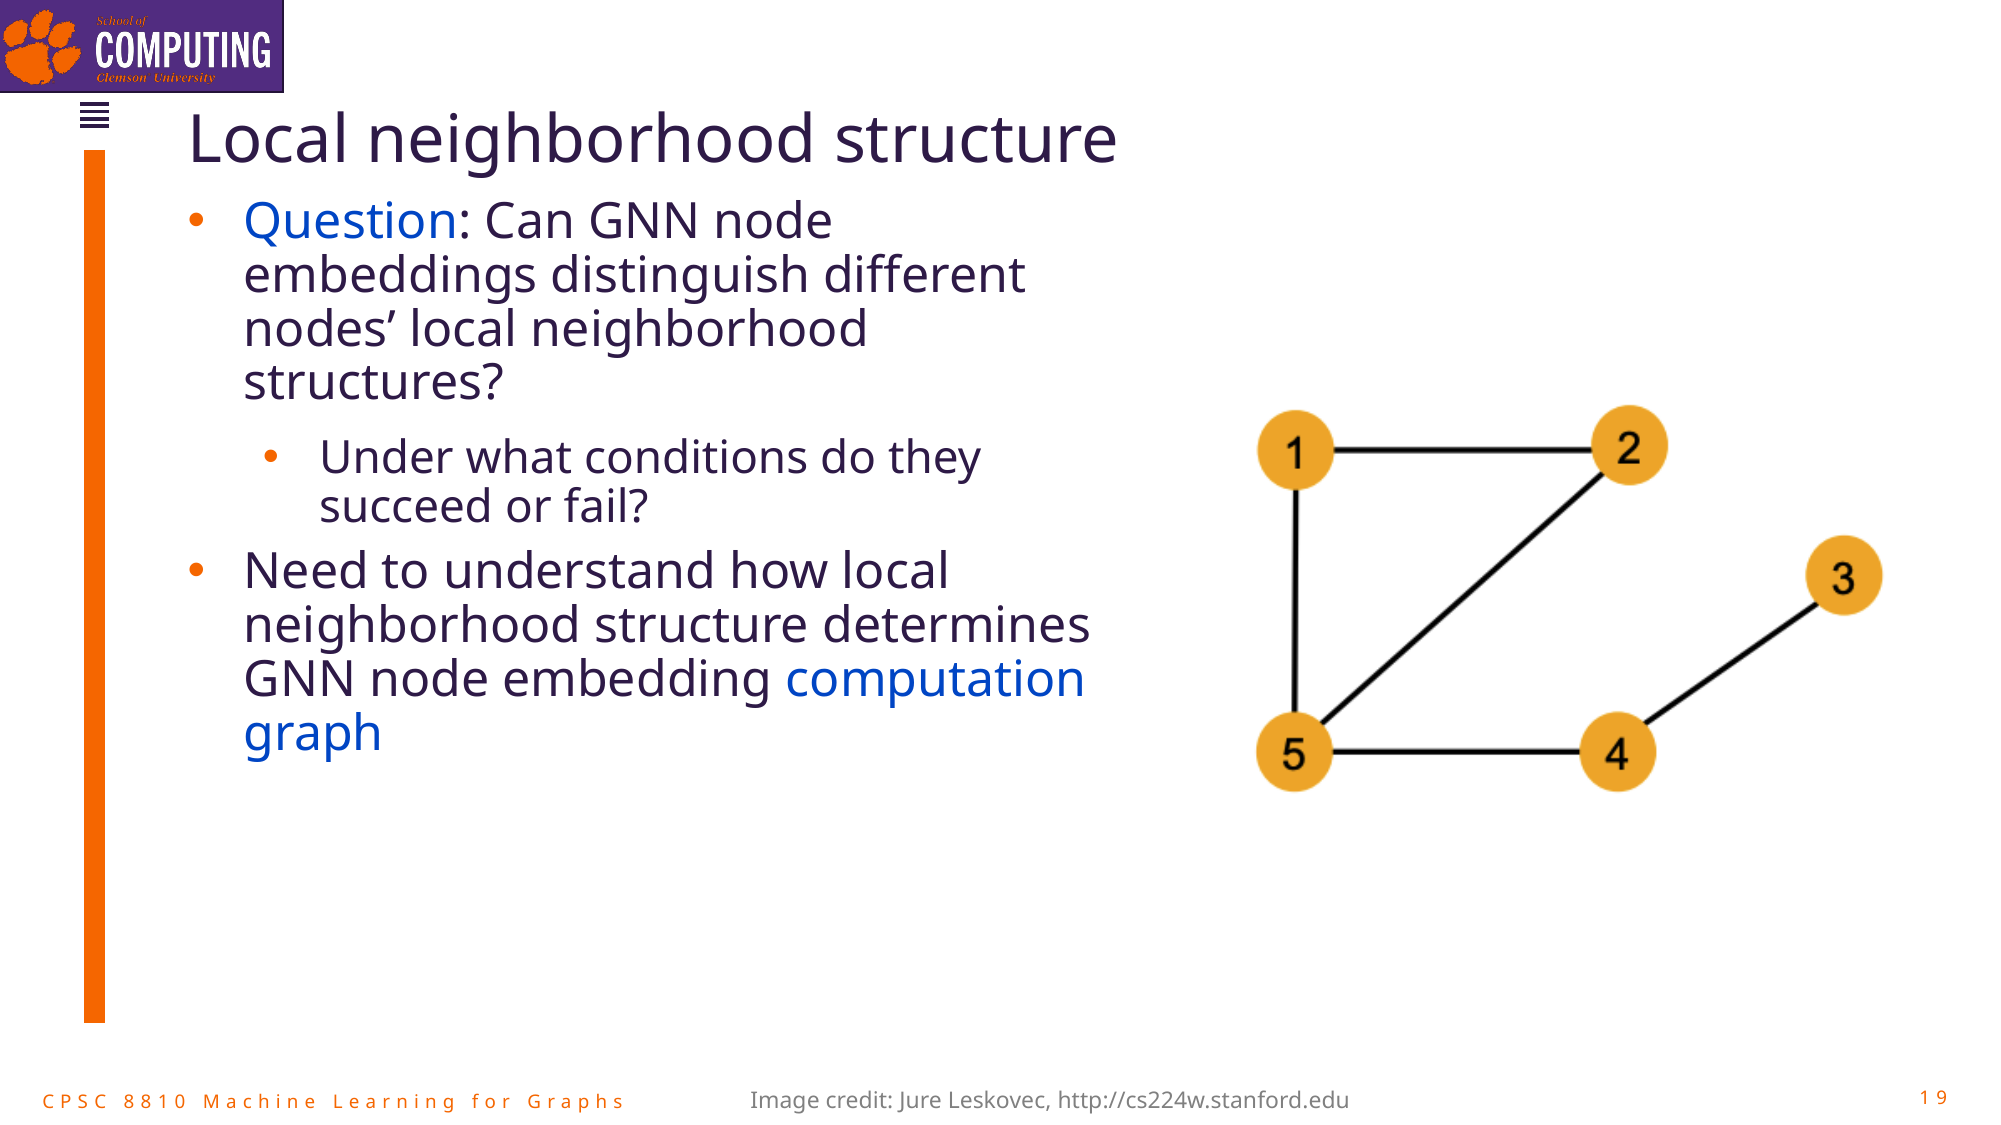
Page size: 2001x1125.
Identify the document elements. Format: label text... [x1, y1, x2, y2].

text_box Image credit: Jure Leskovec, http://cs224w.stanford.edu [735, 1078, 1366, 1121]
picture [1240, 387, 1901, 832]
list Question: Can GNN node embeddings distinguish different nodes’ local neighborhood structures? Under what conditions do they succeed or fail? Need to understand how local neighborhood structure determines GNN node embedding computation graph [187, 195, 1130, 731]
title Local neighborhood structure [187, 104, 1913, 178]
picture [3, 9, 270, 85]
